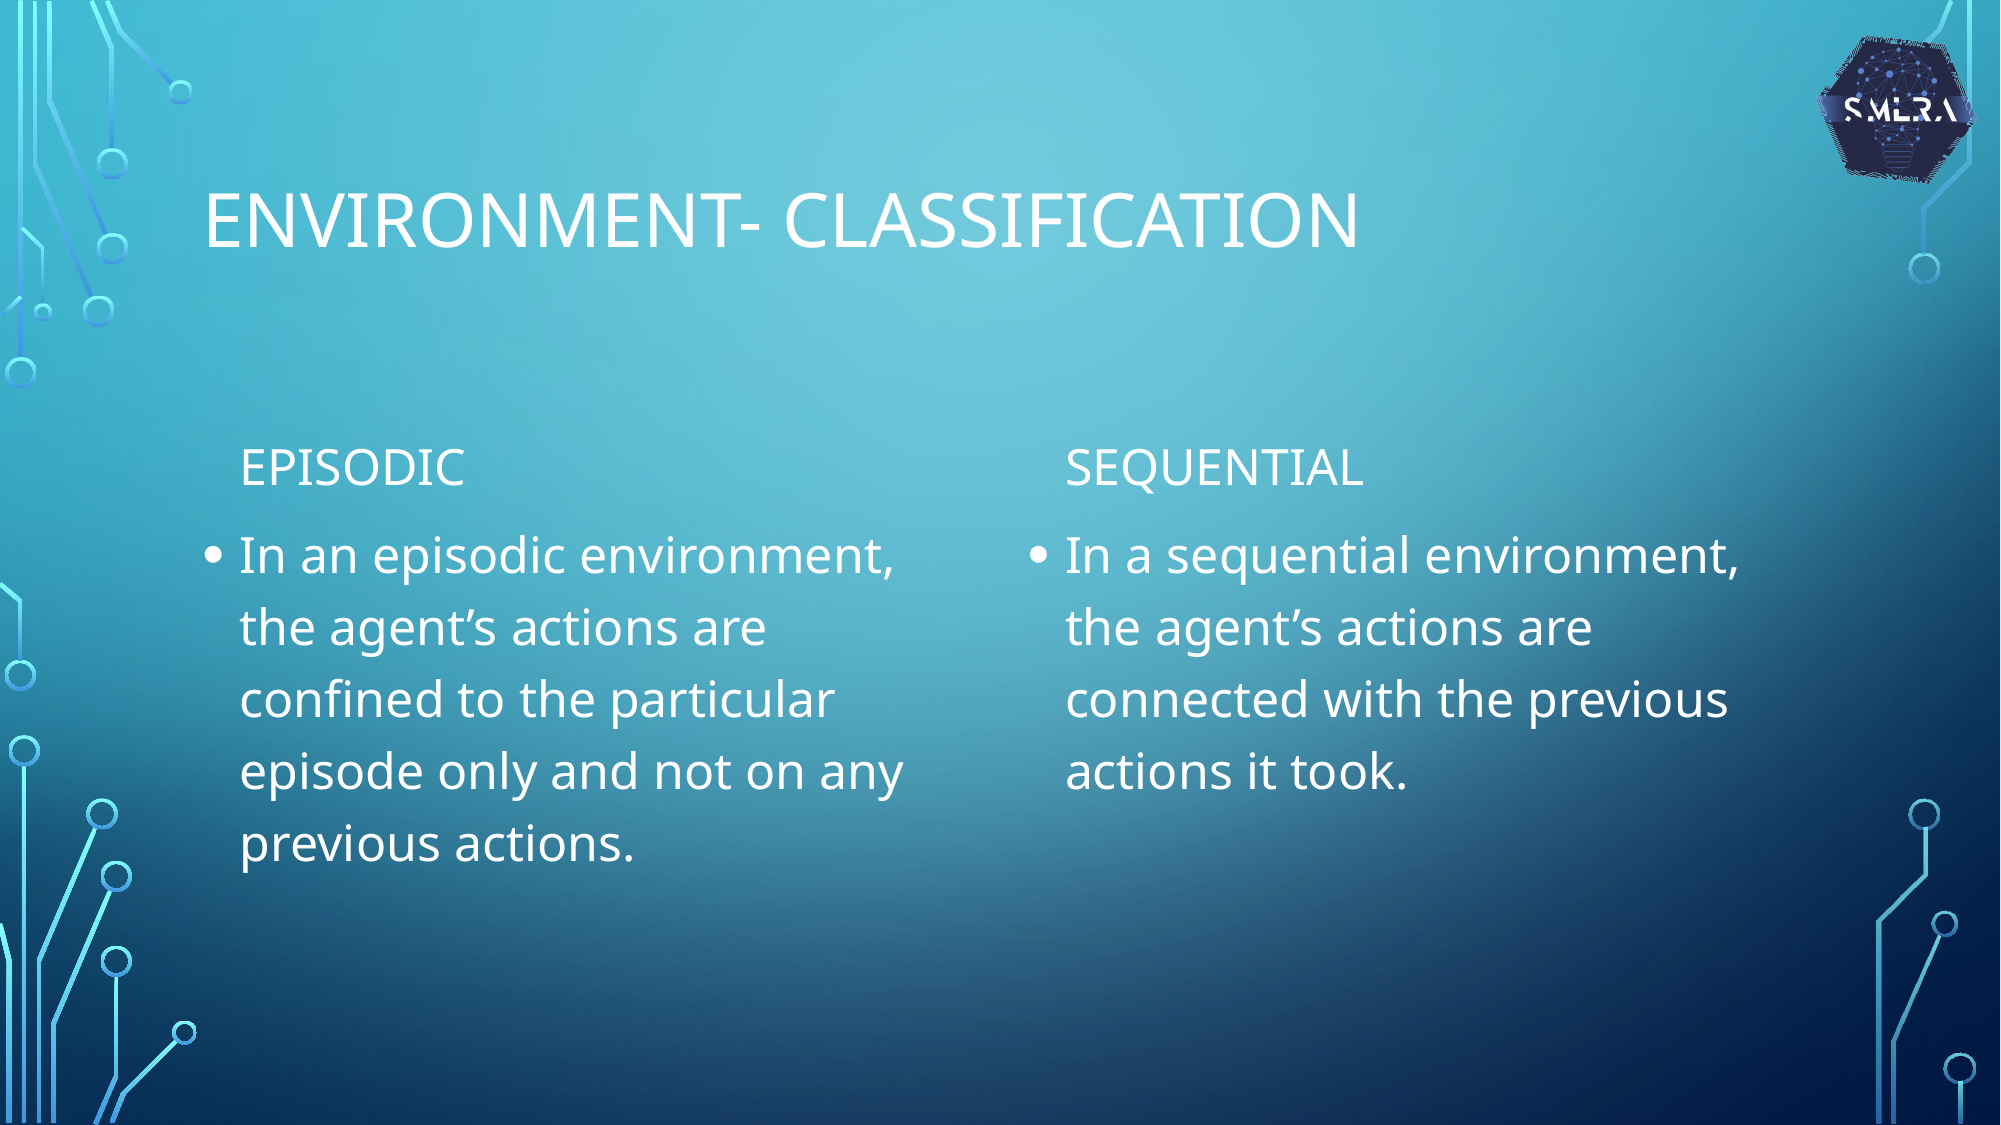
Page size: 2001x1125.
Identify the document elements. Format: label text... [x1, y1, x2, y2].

list episodic [224, 369, 988, 504]
picture [1816, 35, 1977, 184]
list In an episodic environment, the agent’s actions are confined to the particular episode only and not on any previous actions. [187, 504, 988, 950]
title Environment- classification [187, 101, 1813, 344]
list sequential [1050, 369, 1813, 504]
list In a sequential environment, the agent’s actions are connected with the previous actions it took. [1012, 504, 1813, 950]
